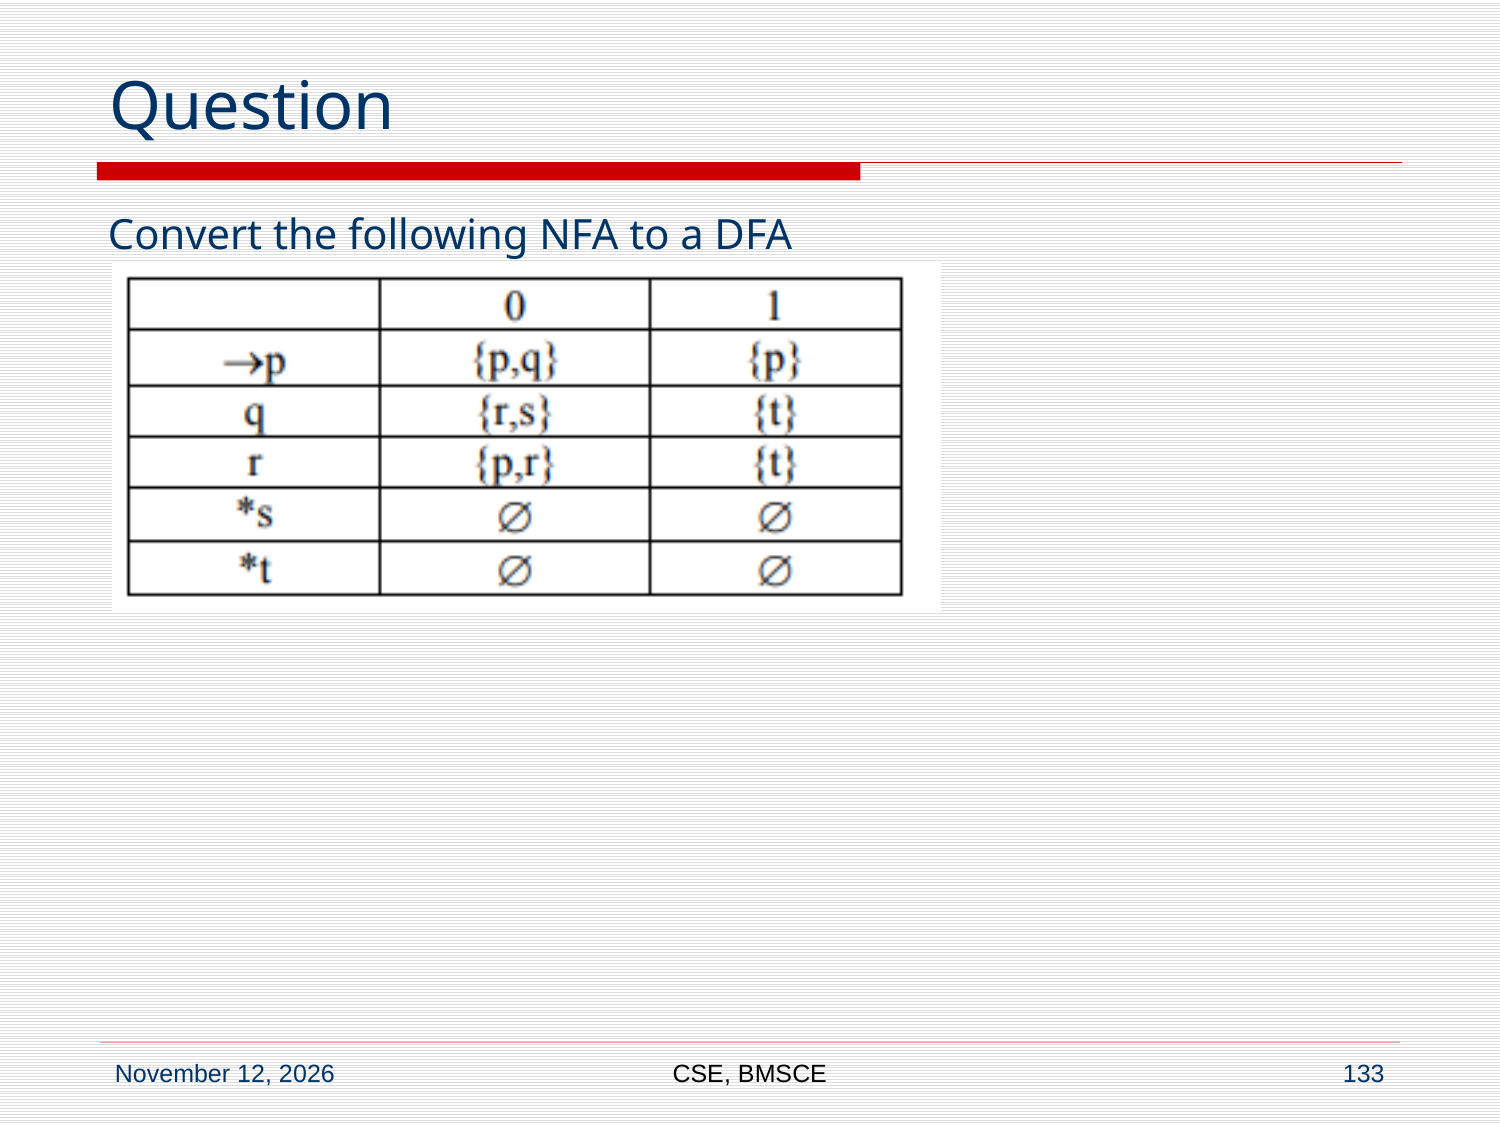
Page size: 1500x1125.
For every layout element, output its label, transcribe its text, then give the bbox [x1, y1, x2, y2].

picture [112, 262, 941, 613]
footer CSE, BMSCE [512, 1049, 988, 1103]
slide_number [99, 1049, 426, 1103]
title Question [94, 24, 1407, 150]
list Convert the following NFA to a DFA [92, 200, 1406, 1025]
slide_number 133 [1074, 1049, 1401, 1103]
